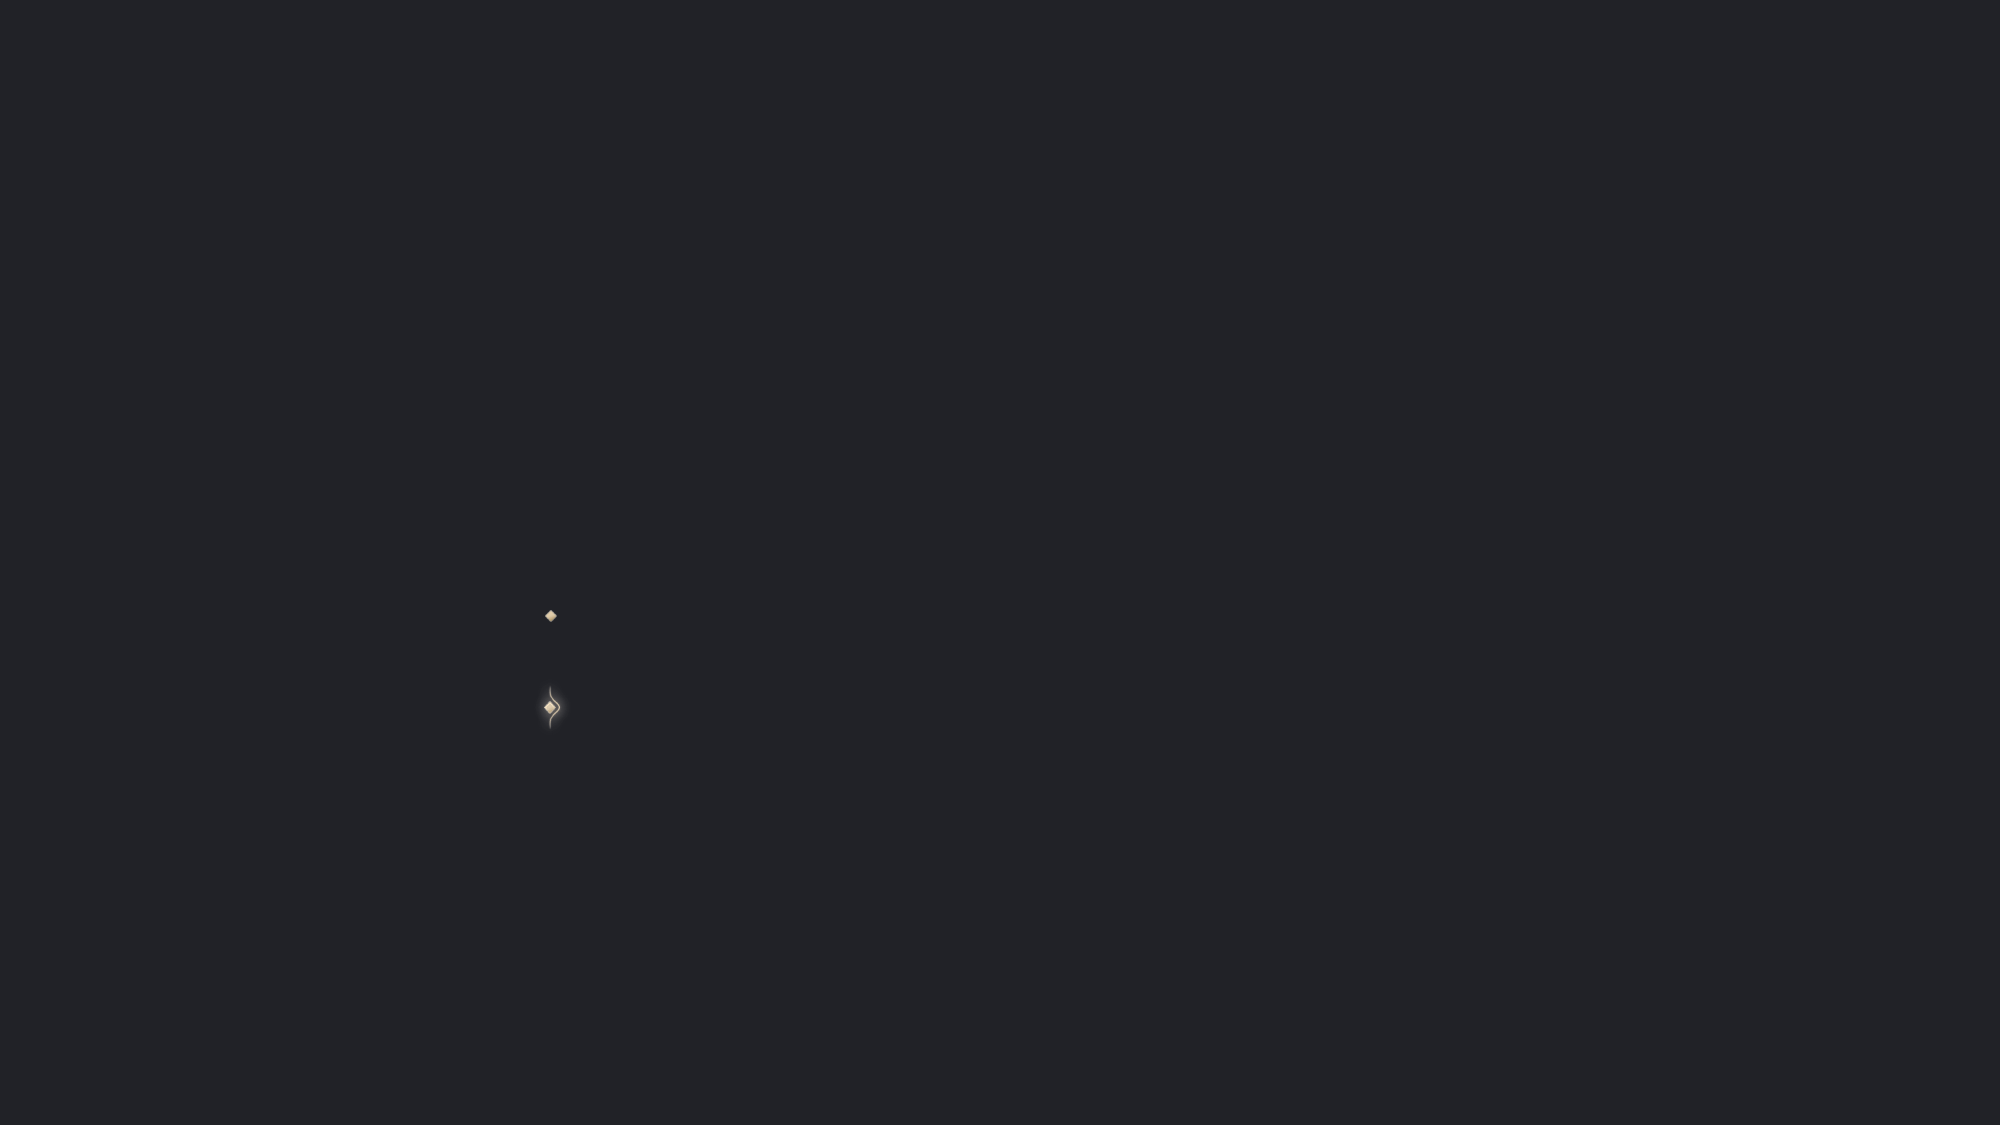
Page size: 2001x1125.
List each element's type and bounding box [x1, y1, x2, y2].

text_box [533, 678, 572, 738]
picture [545, 610, 558, 623]
